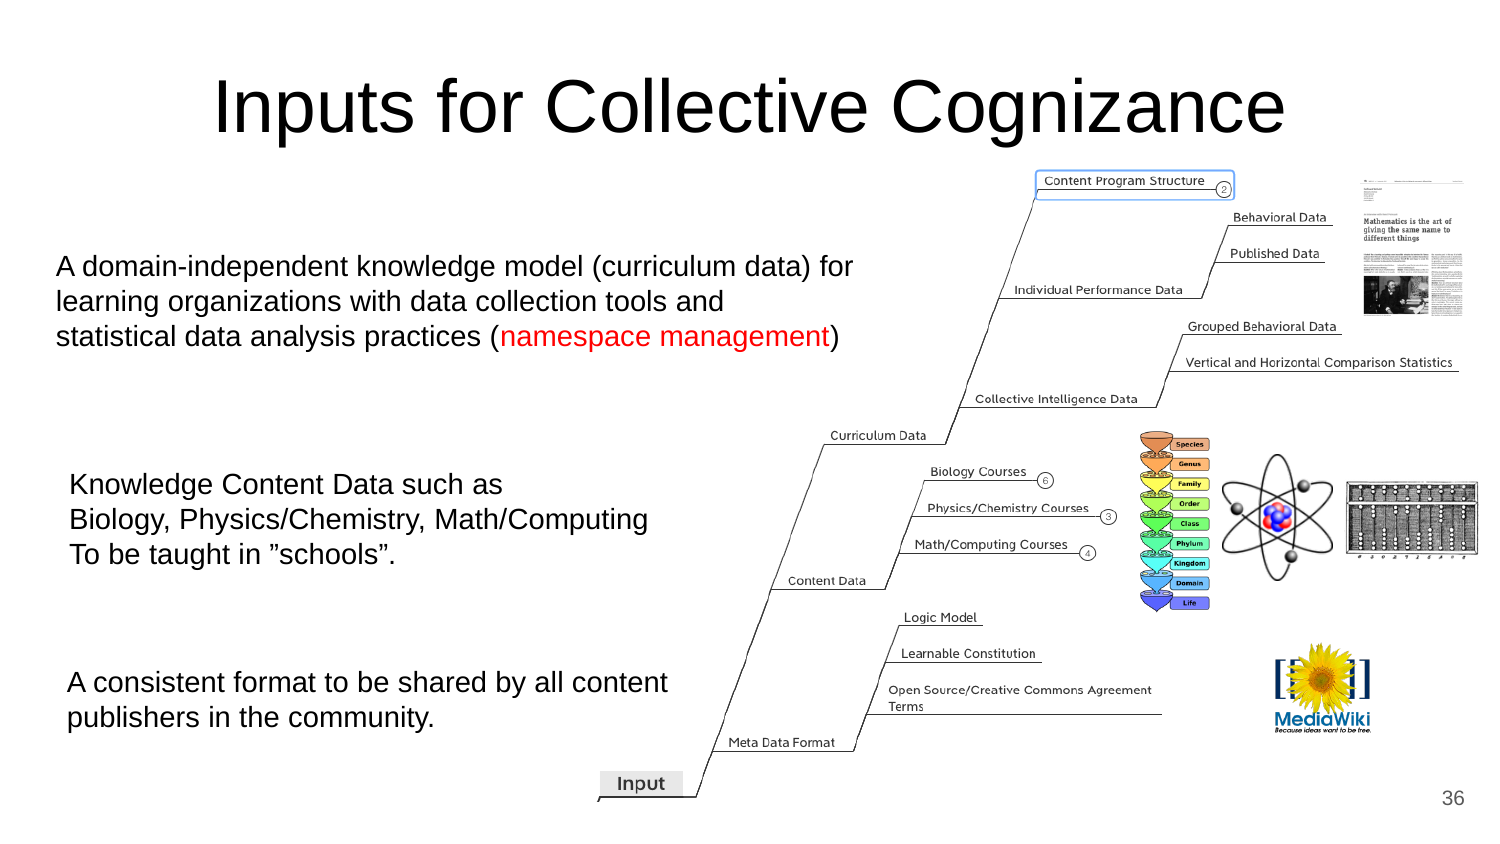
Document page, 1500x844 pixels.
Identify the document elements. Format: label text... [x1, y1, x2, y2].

title Inputs for Collective Cognizance [51, 33, 1449, 172]
picture [593, 155, 1481, 802]
text_box A consistent format to be shared by all content publishers in the community. [52, 655, 588, 741]
slide_number 36 [1389, 764, 1480, 830]
text_box A domain-independent knowledge model (curriculum data) for learning organizations with data collection tools and statistical data analysis practices (namespace management) [41, 239, 588, 360]
text_box Knowledge Content Data such as Biology, Physics/Chemistry, Math/Computing To be taught in ”schools”. [54, 457, 588, 578]
